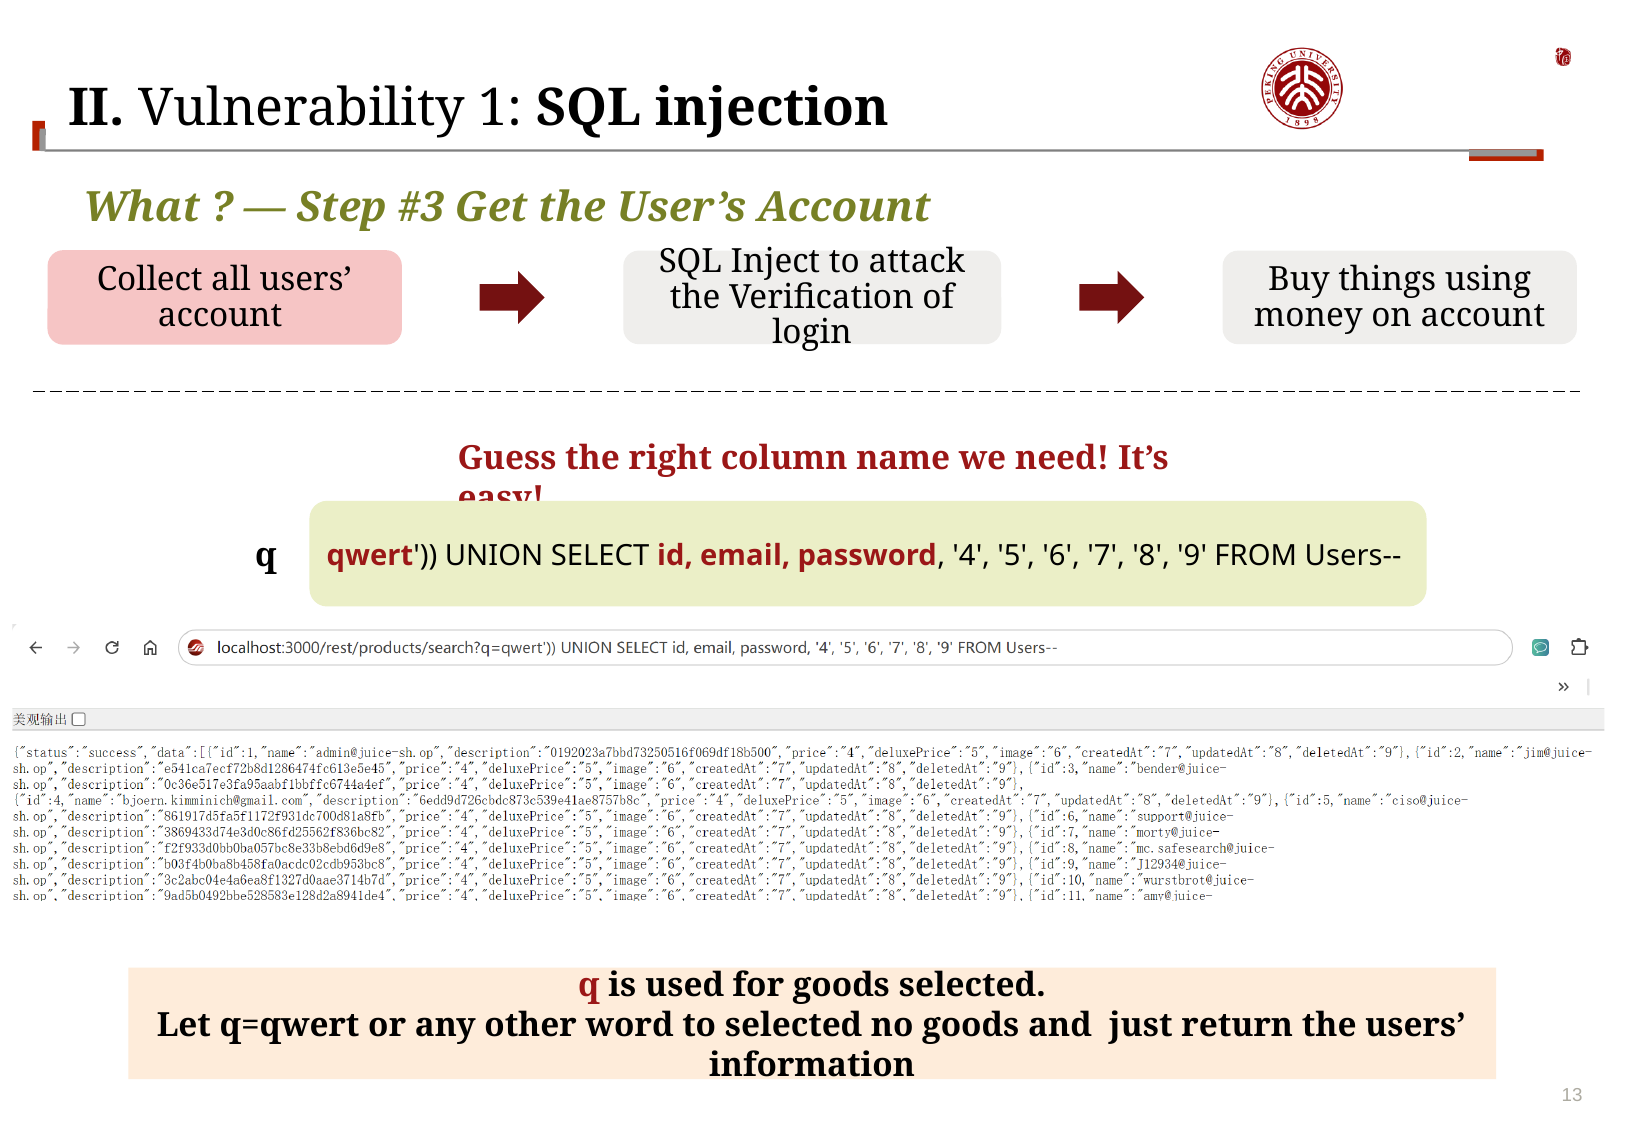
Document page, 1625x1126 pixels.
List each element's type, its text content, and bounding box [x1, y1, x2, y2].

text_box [240, 500, 1427, 607]
text_box What ? — Step #3 Get the User’s Account [68, 172, 1073, 237]
text_box Guess the right column name we need! It’s easy! [442, 428, 1256, 499]
picture [12, 624, 1605, 902]
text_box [47, 249, 1578, 345]
picture [1259, 31, 1581, 141]
text_box q is used for goods selected. Let q=qwert or any other word to selected no goods and just return the users’ information [128, 967, 1497, 1080]
text_box II. Vulnerability 1: SQL injection [68, 60, 1256, 150]
